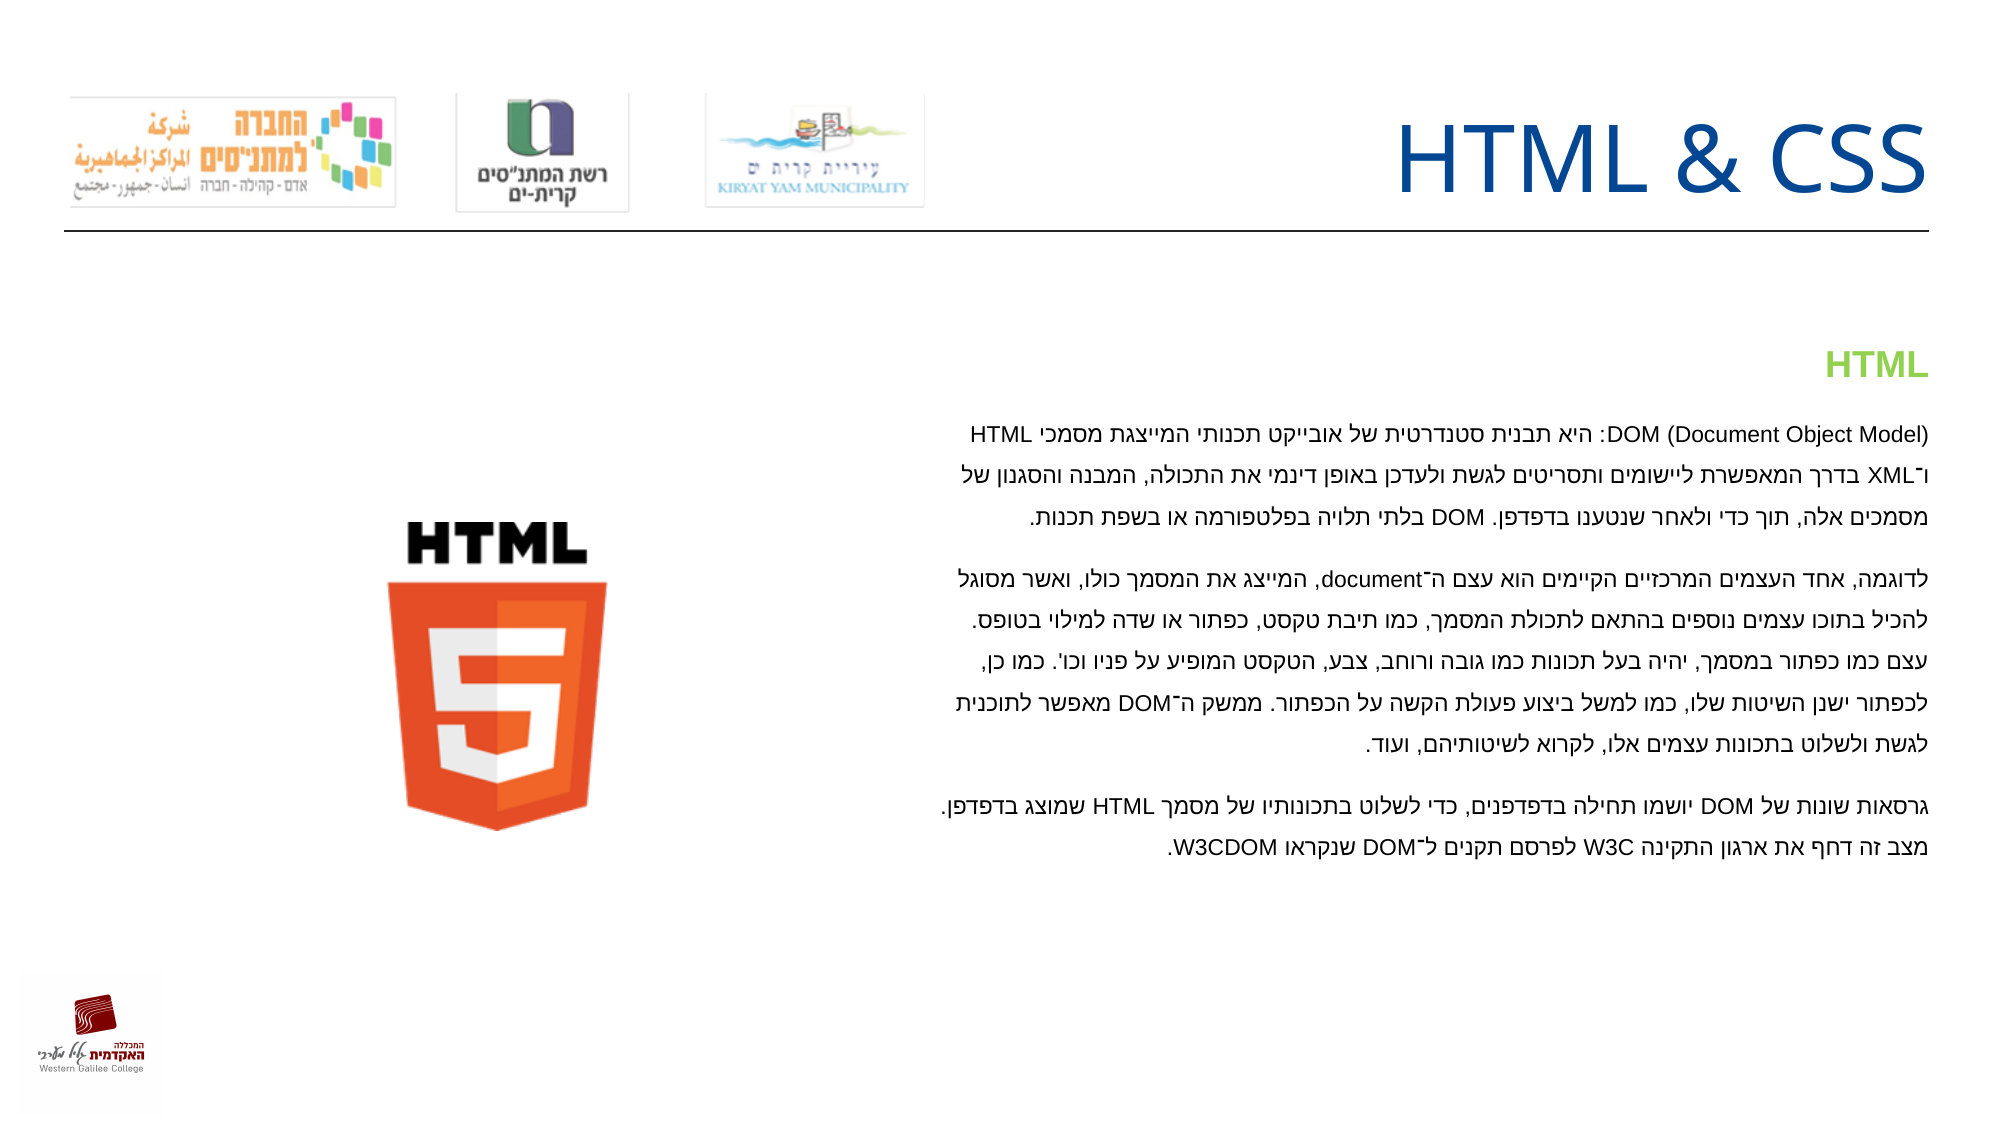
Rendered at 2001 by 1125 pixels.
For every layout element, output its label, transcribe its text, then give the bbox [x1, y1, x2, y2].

title HTML & CSS [64, 55, 1930, 221]
text_box HTML DOM (Document Object Model): היא תבנית סטנדרטית של אובייקט תכנותי המייצגת מסמכי HTML ו־XML בדרך המאפשרת ליישומים ותסריטים לגשת ולעדכן באופן דינמי את התכולה, המבנה והסגנון של מסמכים אלה, תוך כדי ולאחר שנטענו בדפדפן. DOM בלתי תלויה בפלטפורמה או בשפת תכנות. לדוגמה, אחד העצמים המרכזיים הקיימים הוא עצם ה־document, המייצג את המסמך כולו, ואשר מסוגל להכיל בתוכו עצמים נוספים בהתאם לתכולת המסמך, כמו תיבת טקסט, כפתור או שדה למילוי בטופס. עצם כמו כפתור במסמך, יהיה בעל תכונות כמו גובה ורוחב, צבע, הטקסט המופיע על פניו וכו'. כמו כן, לכפתור ישנן השיטות שלו, כמו למשל ביצוע פעולת הקשה על הכפתור. ממשק ה־DOM מאפשר לתוכנית לגשת ולשלוט בתכונות עצמים אלו, לקרוא לשיטותיהם, ועוד. גרסאות שונות של DOM יושמו תחילה בדפדפנים, כדי לשלוט בתכונותיו של מסמך HTML שמוצג בדפדפן. מצב זה דחף את ארגון התקינה W3C לפרסם תקנים ל־DOM שנקראו W3CDOM. [924, 309, 1930, 1043]
picture [343, 522, 652, 831]
picture [70, 93, 925, 213]
picture [18, 970, 164, 1116]
